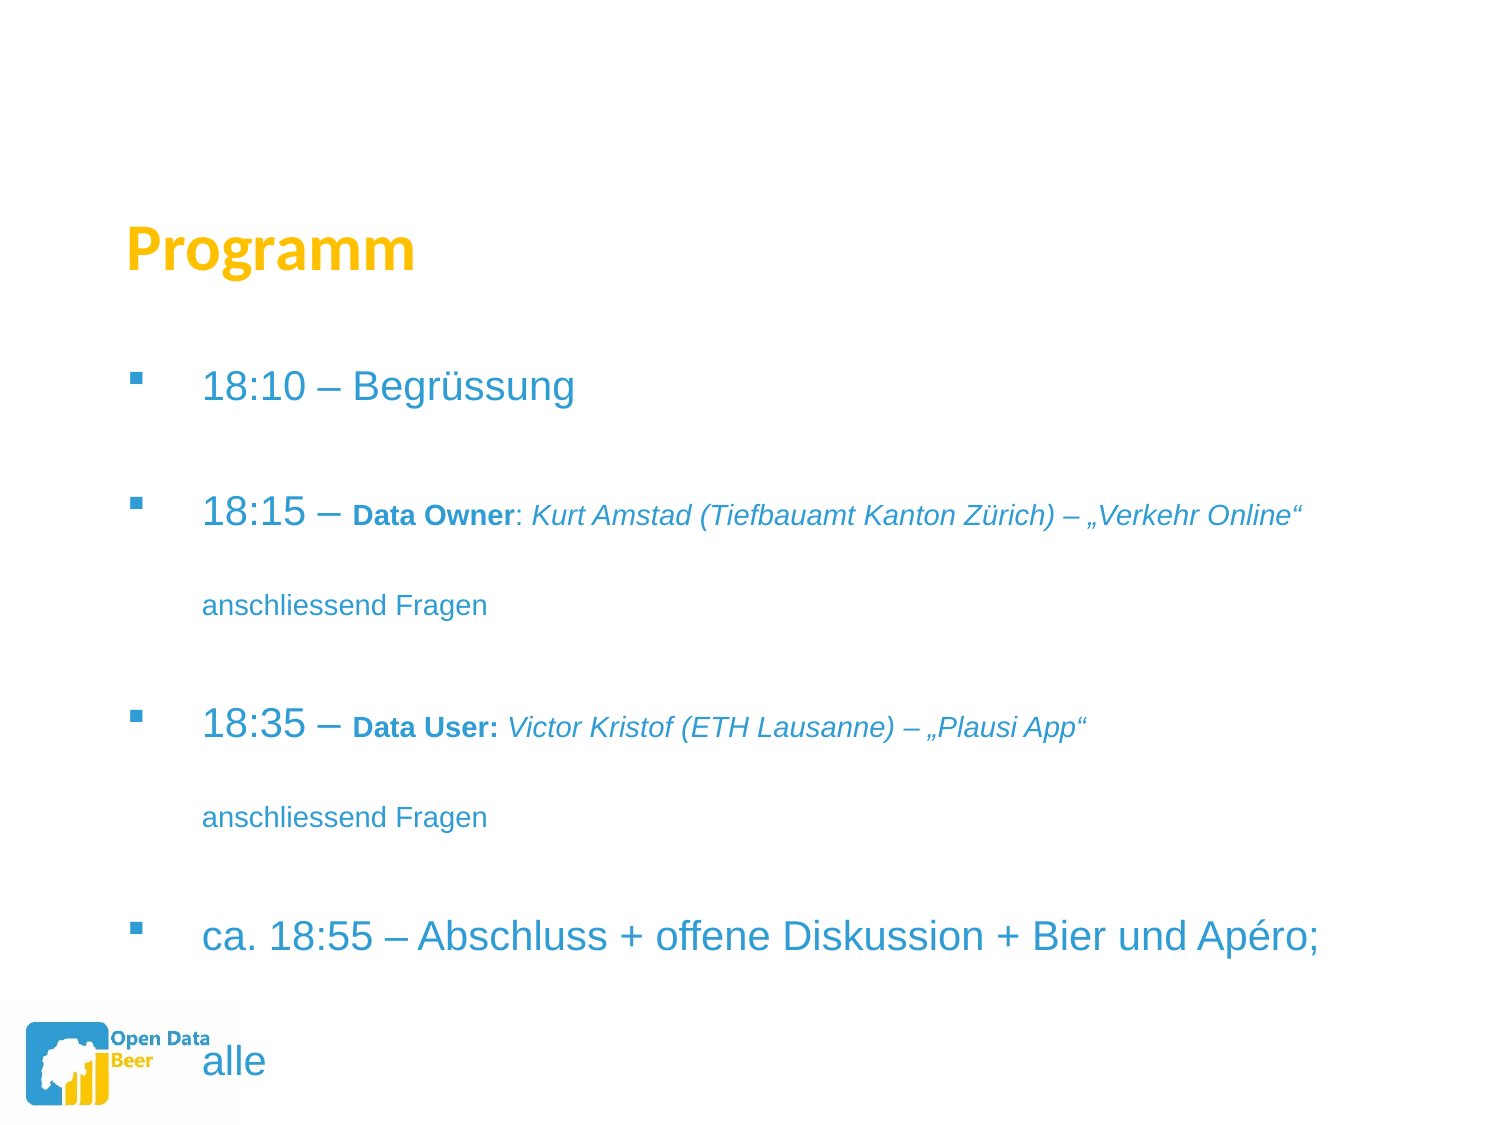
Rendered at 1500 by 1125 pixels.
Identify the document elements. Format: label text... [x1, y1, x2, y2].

text_box Programm 18:10 – Begrüssung 18:15 – Data Owner: Kurt Amstad (Tiefbauamt Kanton Zürich) – „Verkehr Online“ anschliessend Fragen 18:35 – Data User: Victor Kristof (ETH Lausanne) – „Plausi App“ anschliessend Fragen ca. 18:55 – Abschluss + offene Diskussion + Bier und Apéro; alle [112, 196, 1380, 1091]
picture [0, 1003, 243, 1125]
